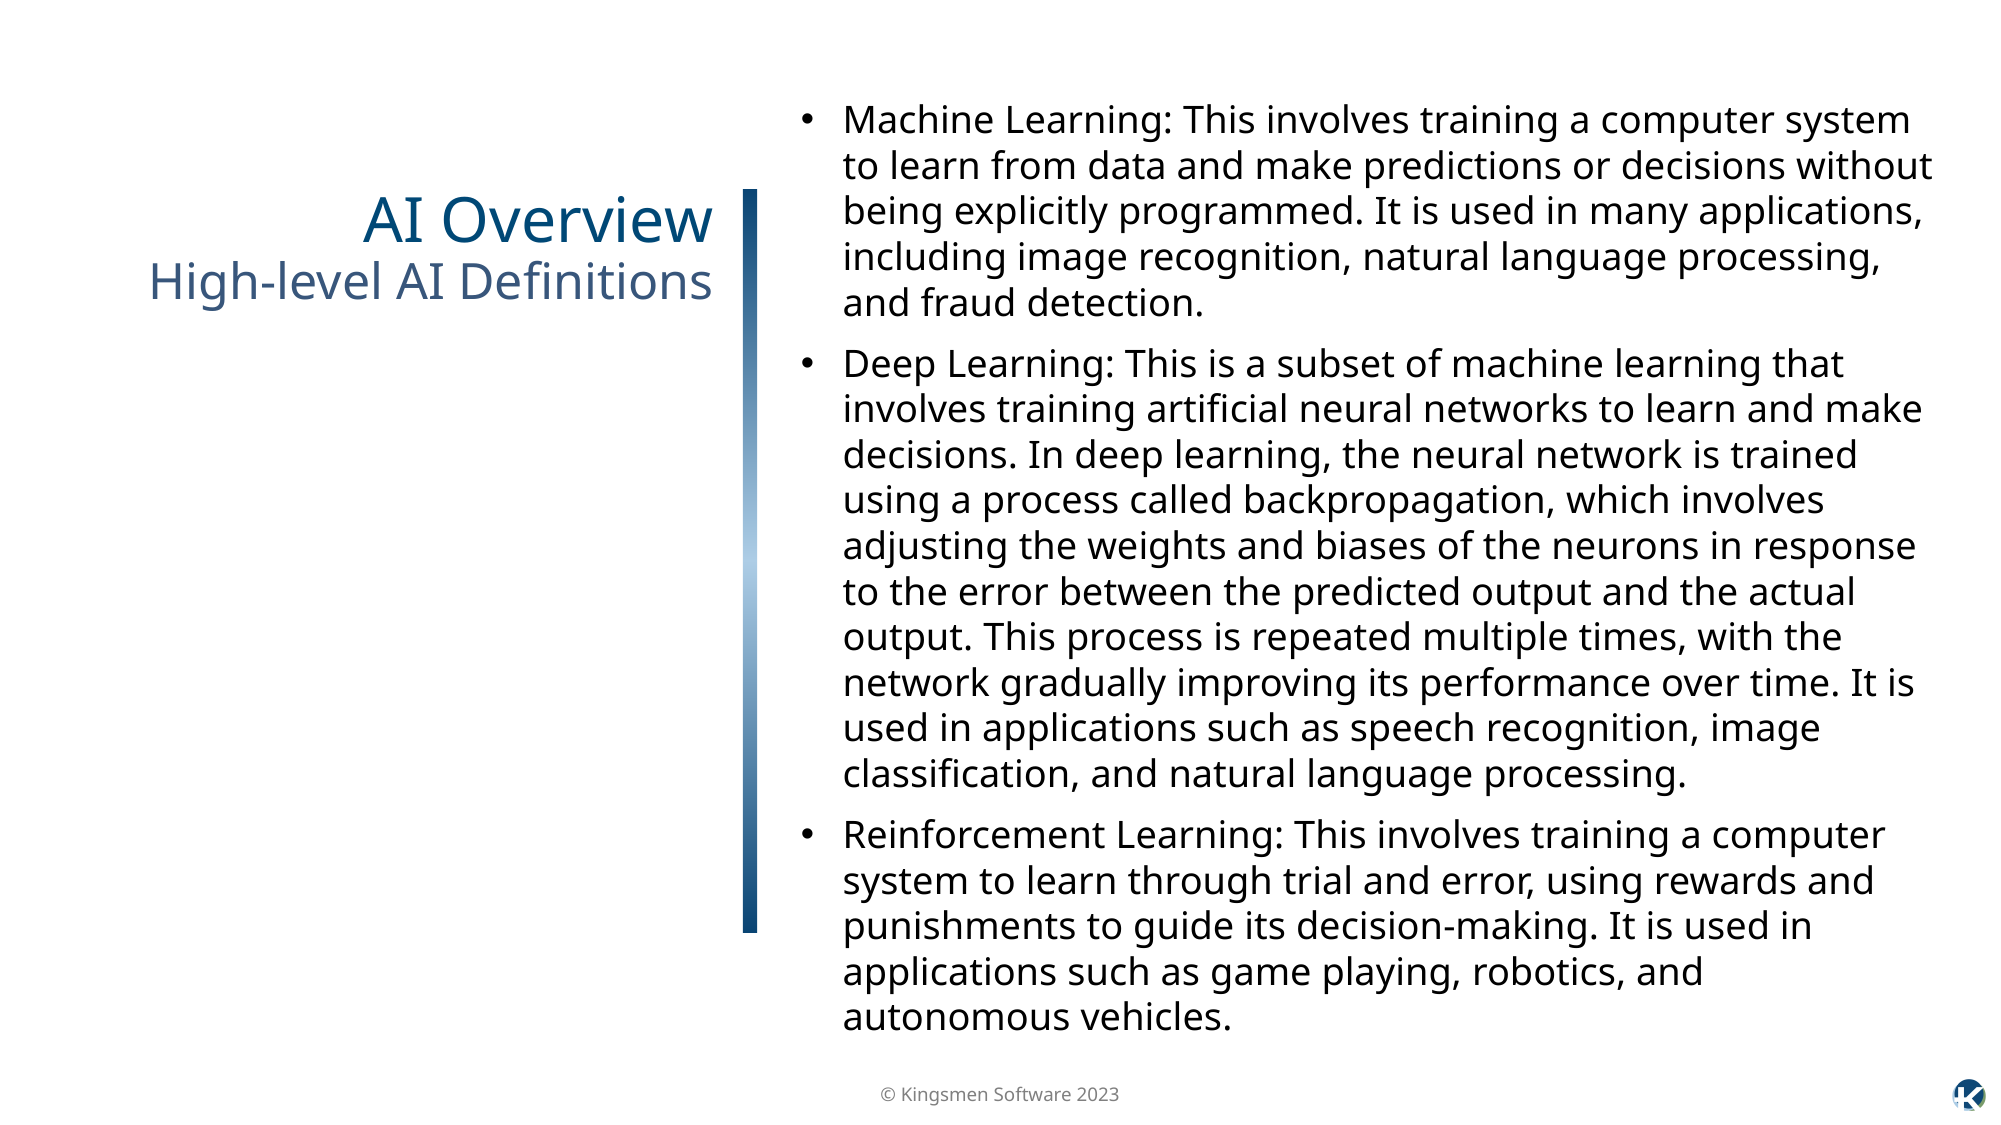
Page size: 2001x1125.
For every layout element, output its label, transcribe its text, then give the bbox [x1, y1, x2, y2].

list High-level AI Definitions [108, 249, 729, 307]
picture [1951, 1078, 1987, 1112]
list AI Overview [43, 181, 729, 270]
list Machine Learning: This involves training a computer system to learn from data and make predictions or decisions without being explicitly programmed. It is used in many applications, including image recognition, natural language processing, and fraud detection. Deep Learning: This is a subset of machine learning that involves training artificial neural networks to learn and make decisions. In deep learning, the neural network is trained using a process called backpropagation, which involves adjusting the weights and biases of the neurons in response to the error between the predicted output and the actual output. This process is repeated multiple times, with the network gradually improving its performance over time. It is used in applications such as speech recognition, image classification, and natural language processing. Reinforcement Learning: This involves training a computer system to learn through trial and error, using rewards and punishments to guide its decision-making. It is used in applications such as game playing, robotics, and autonomous vehicles. [785, 88, 1957, 1068]
